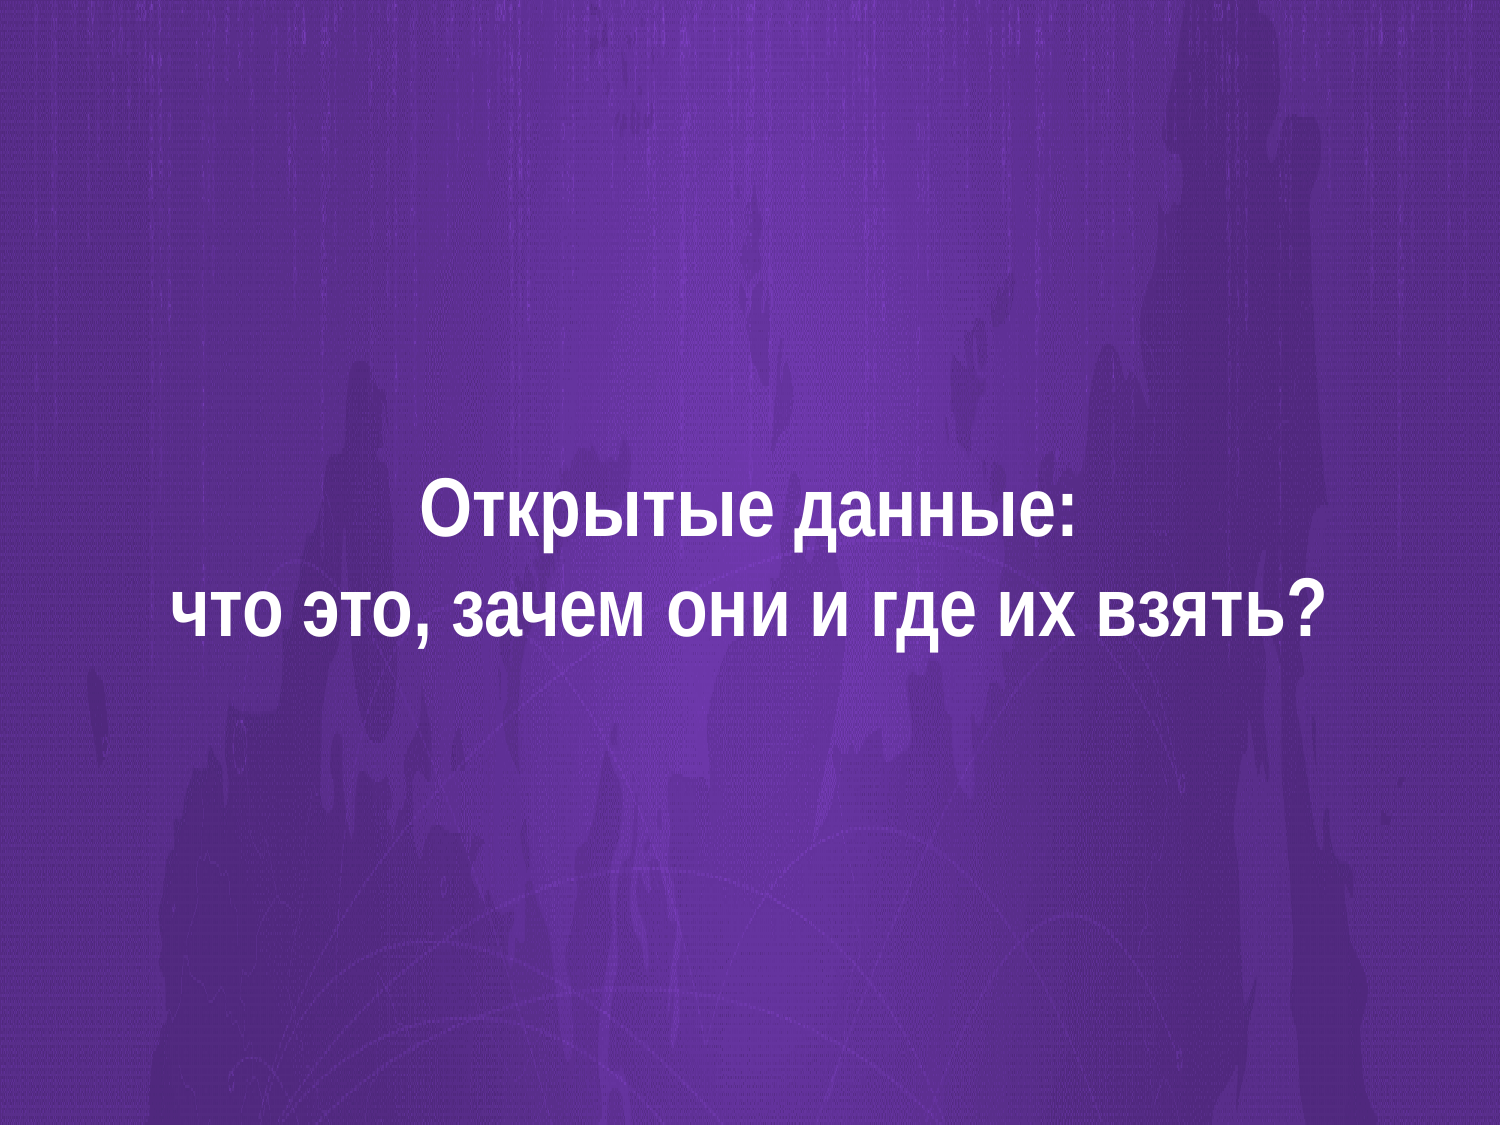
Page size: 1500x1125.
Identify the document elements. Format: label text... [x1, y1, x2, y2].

title Открытые данные: что это, зачем они и где их взять? [112, 432, 1388, 674]
picture [0, 0, 1500, 1125]
